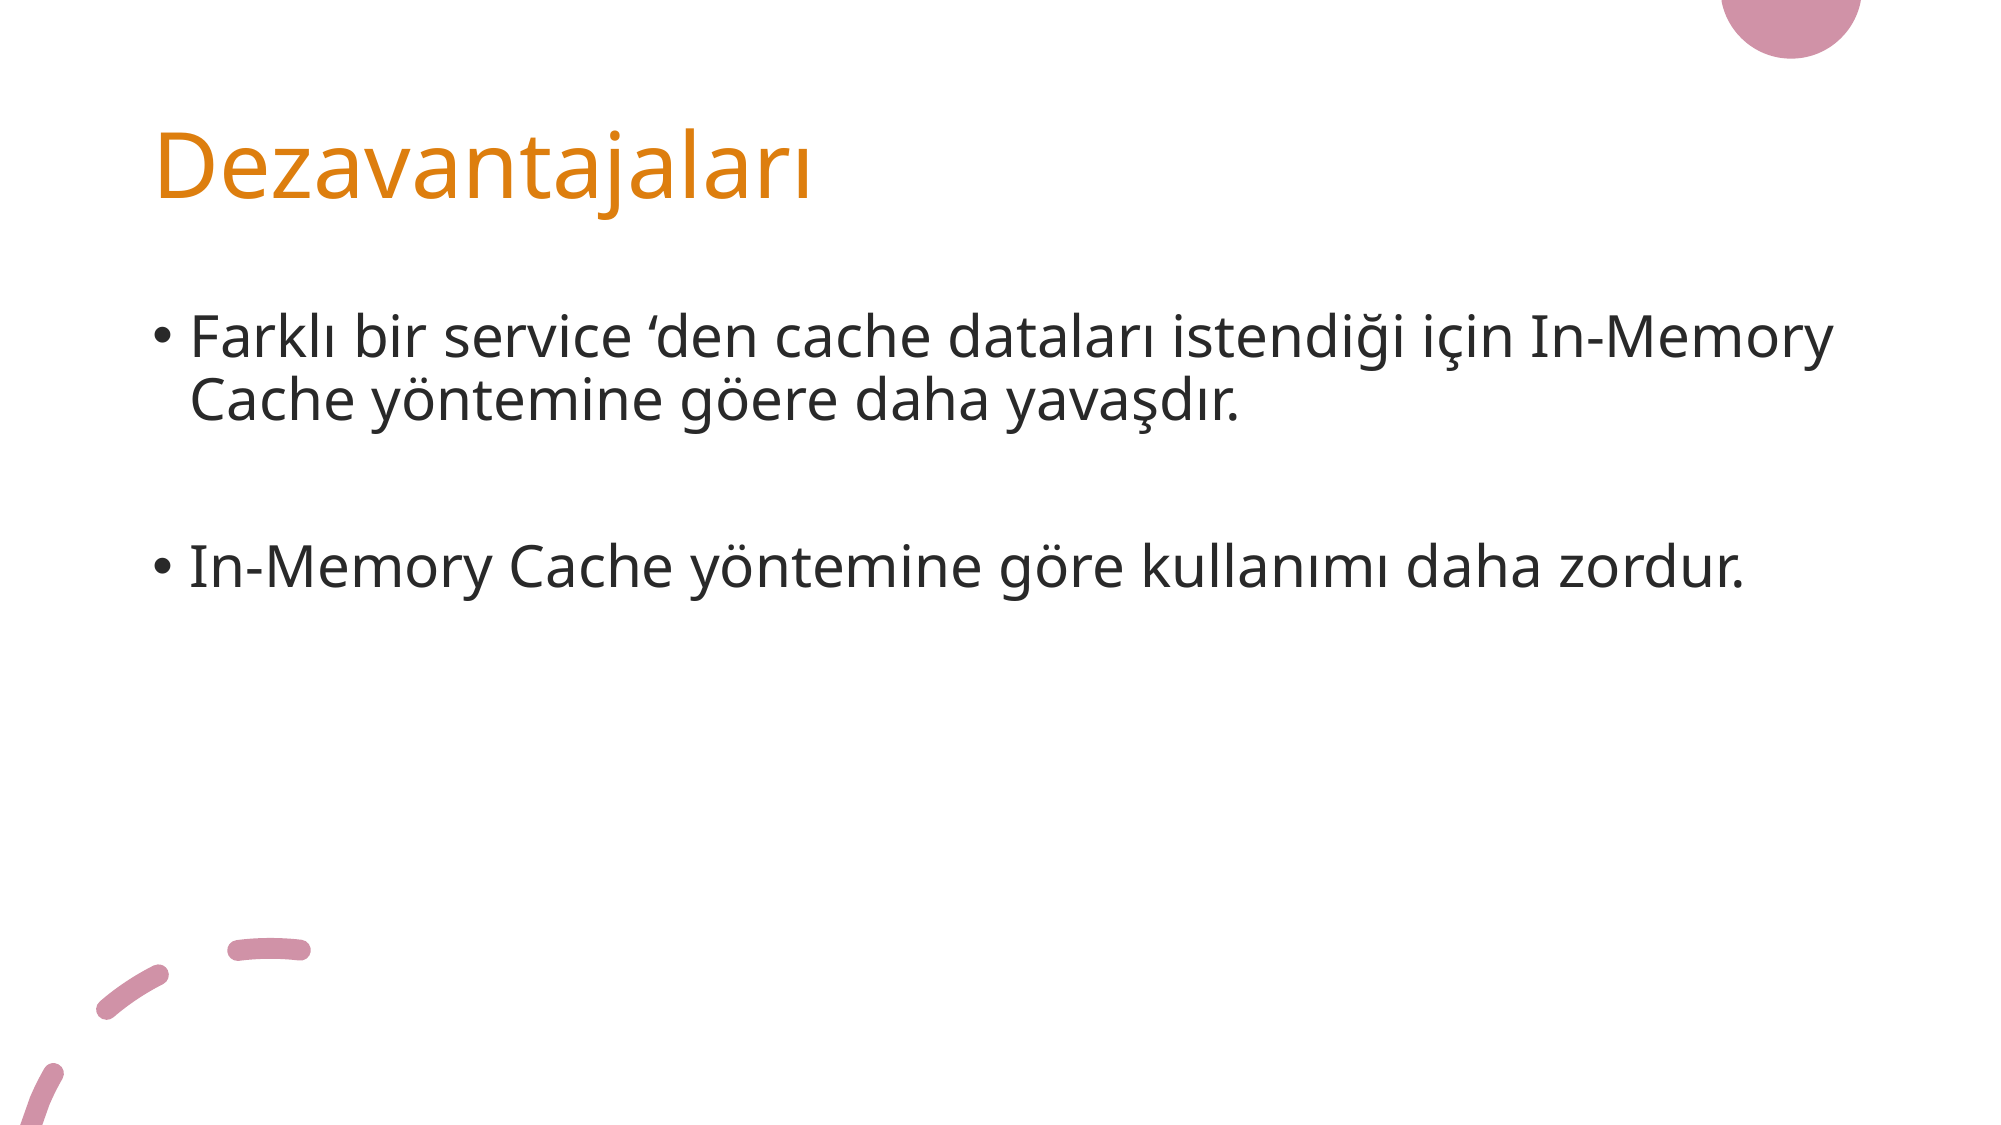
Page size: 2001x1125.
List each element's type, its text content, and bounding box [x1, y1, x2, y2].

title Dezavantajaları [137, 59, 1863, 278]
list Farklı bir service ‘den cache dataları istendiği için In-Memory Cache yöntemine göere daha yavaşdır. In-Memory Cache yöntemine göre kullanımı daha zordur. [137, 299, 1863, 933]
